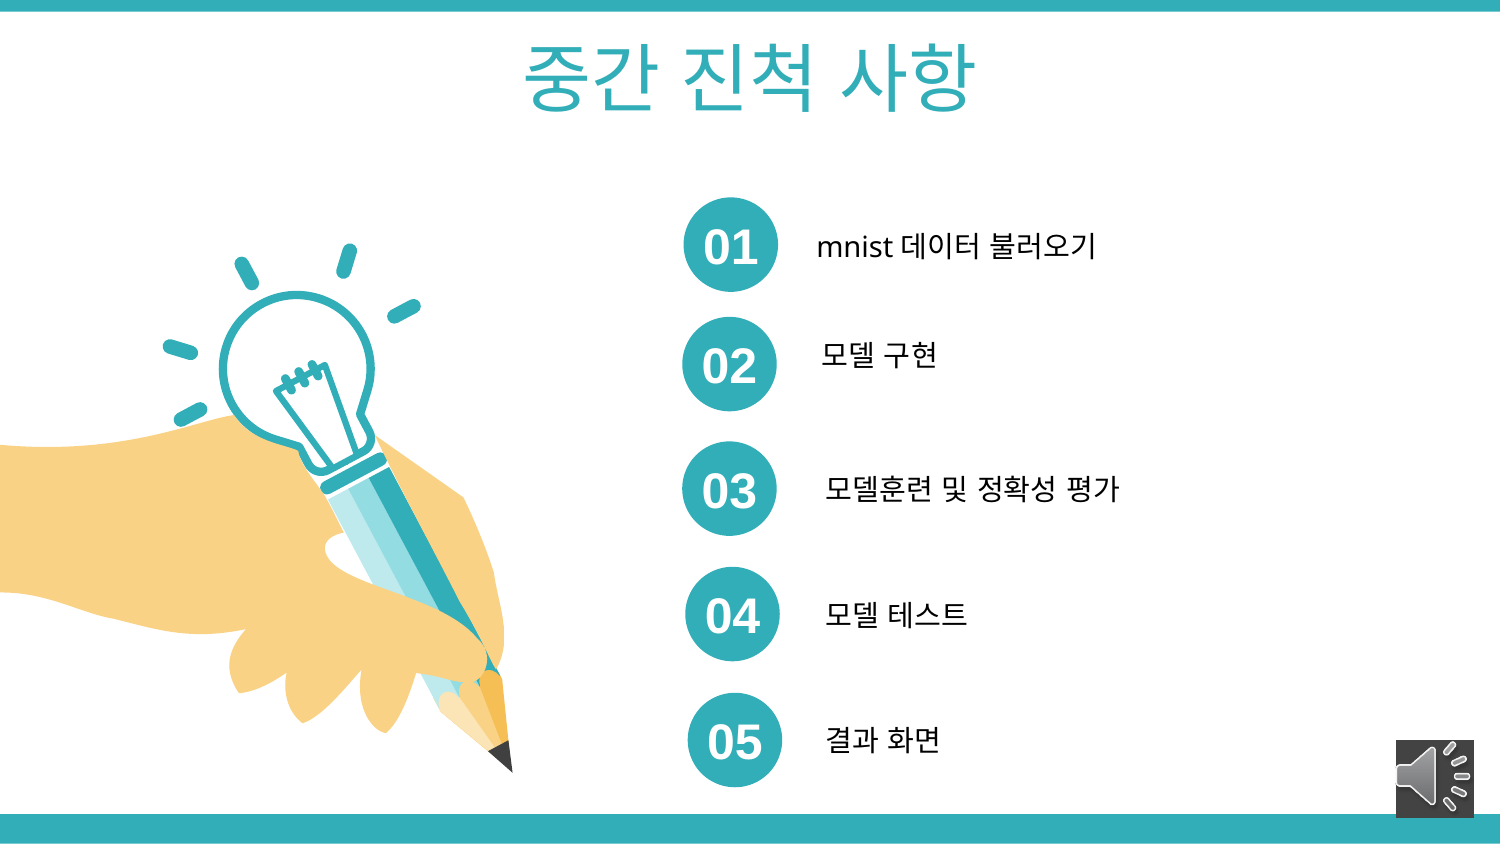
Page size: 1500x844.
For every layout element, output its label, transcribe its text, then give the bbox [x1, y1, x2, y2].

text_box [797, 330, 1410, 419]
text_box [806, 464, 1414, 524]
text_box [696, 401, 763, 414]
text_box [702, 777, 768, 790]
text_box [699, 651, 766, 664]
text_box 03 [676, 450, 783, 526]
text_box [701, 564, 764, 576]
text_box [227, 640, 235, 691]
text_box [703, 690, 767, 702]
text_box 02 [676, 326, 783, 401]
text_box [799, 202, 1405, 272]
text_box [806, 589, 1414, 663]
text_box 01 [678, 206, 784, 282]
text_box 05 [682, 702, 788, 777]
picture [1394, 738, 1476, 819]
text_box [700, 195, 762, 206]
text_box 04 [679, 576, 786, 651]
list 중간 진척 사항 [0, 29, 1500, 124]
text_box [240, 221, 515, 807]
text_box 결과 화면 [810, 714, 1414, 765]
text_box [697, 526, 762, 538]
text_box [698, 314, 761, 326]
text_box [0, 412, 235, 637]
text_box [698, 439, 761, 450]
text_box [698, 282, 764, 294]
